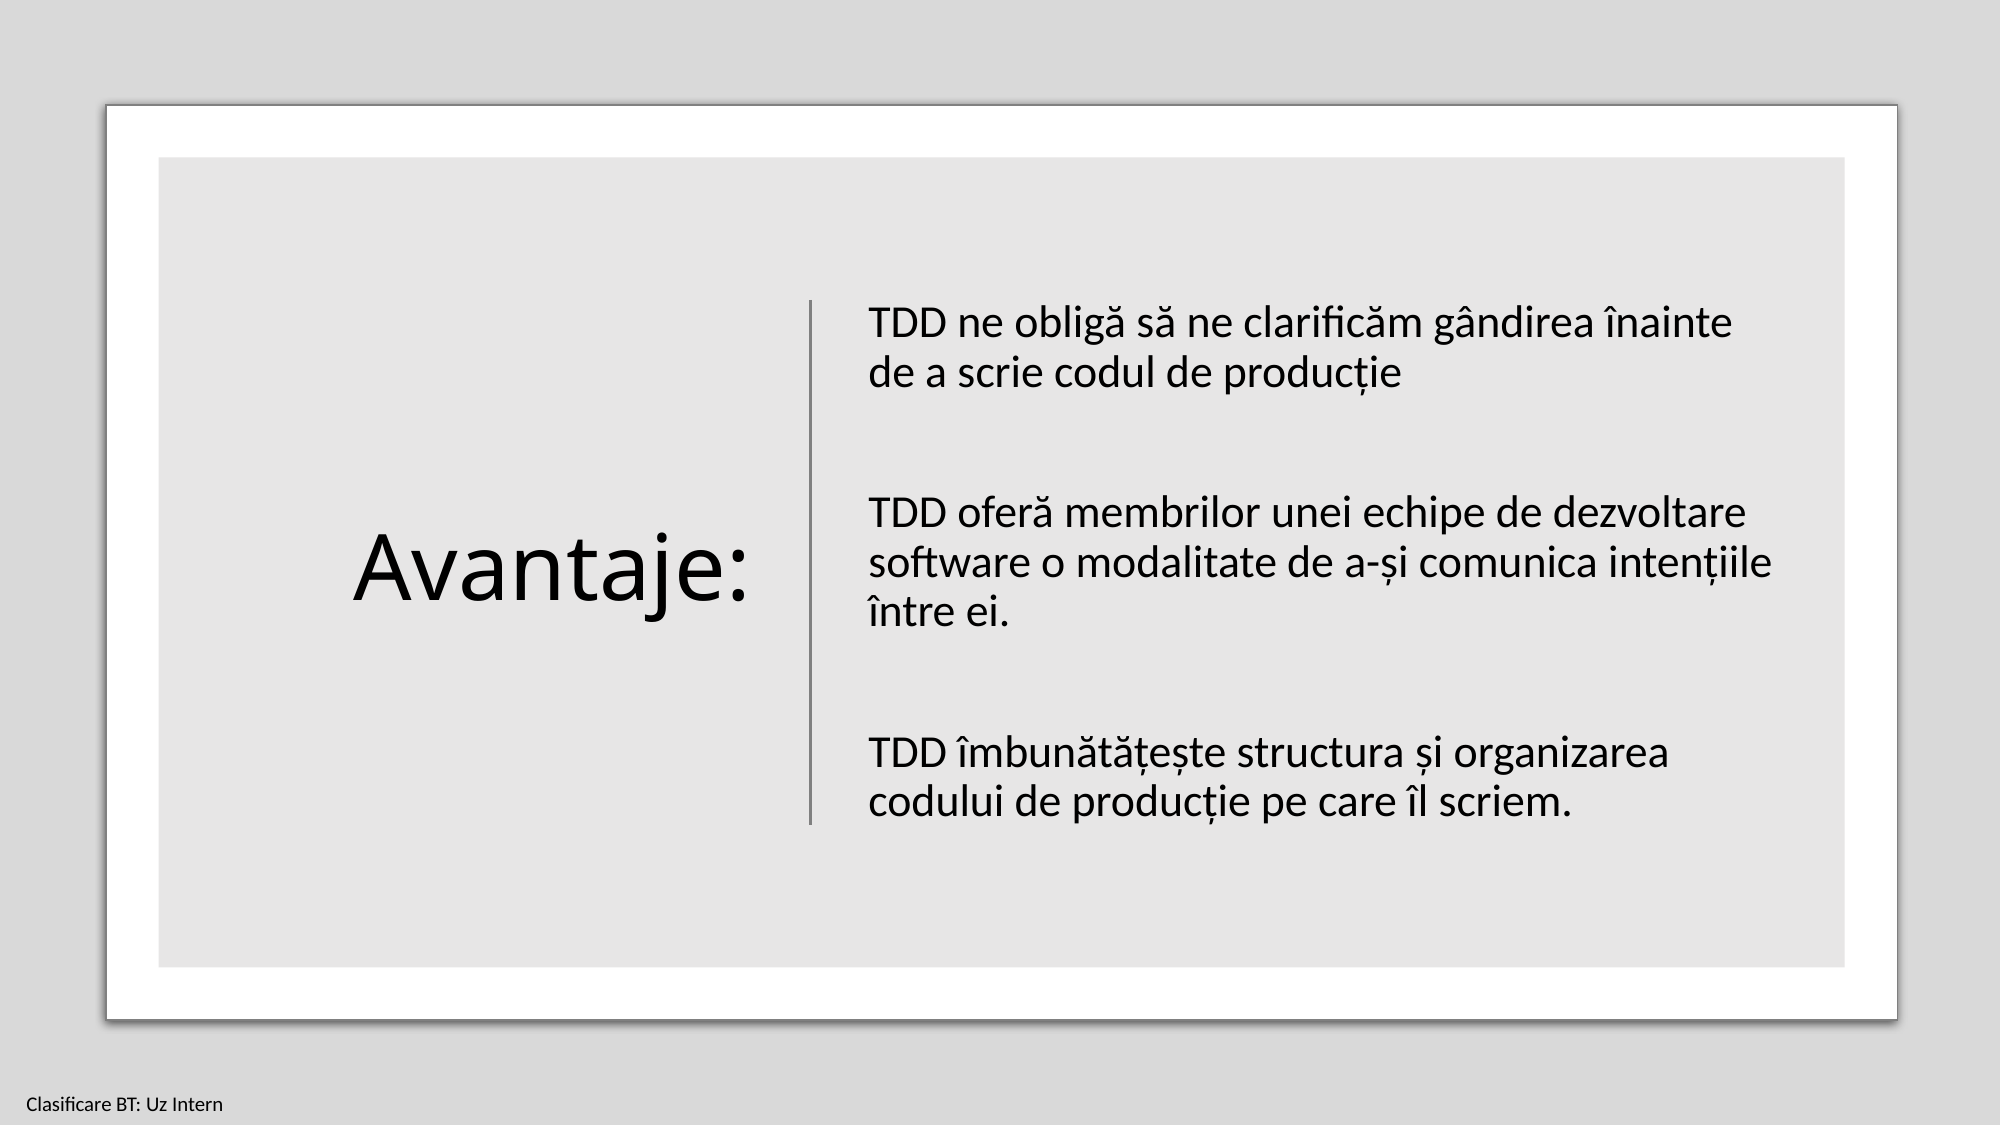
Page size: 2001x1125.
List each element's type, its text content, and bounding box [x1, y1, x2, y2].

text_box [105, 104, 1898, 1021]
text_box [158, 156, 1846, 968]
title Avantaje: [211, 224, 767, 628]
list TDD ne obligă să ne clarificăm gândirea înainte de a scrie codul de producție TDD oferă membrilor unei echipe de dezvoltare software o modalitate de a-și comunica intențiile între ei. TDD îmbunătățește structura și organizarea codului de producție pe care îl scriem. [853, 224, 1789, 900]
text_box [0, 0, 2000, 1125]
